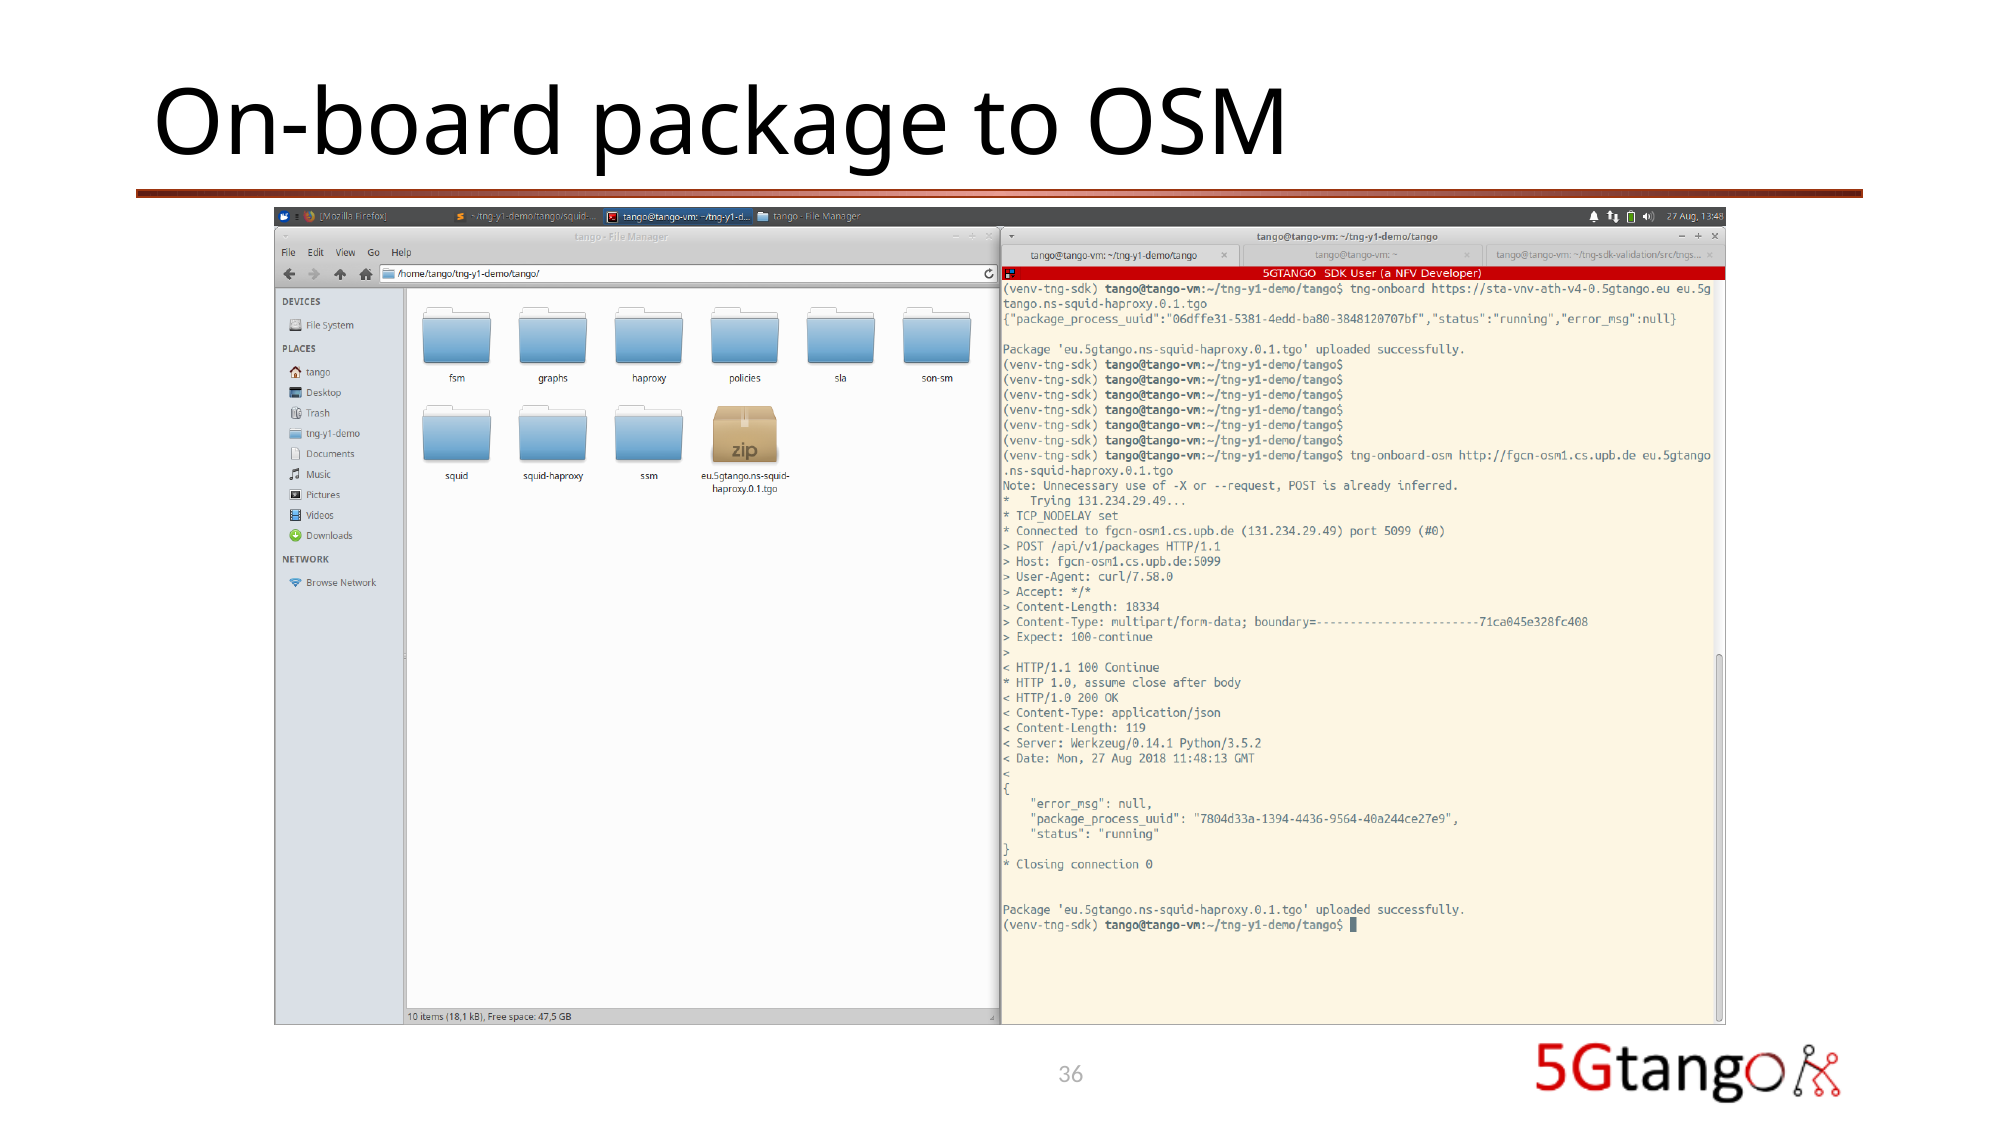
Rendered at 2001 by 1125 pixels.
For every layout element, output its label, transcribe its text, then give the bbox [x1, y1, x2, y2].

title On-board package to OSM [137, 59, 1863, 190]
slide_number 36 [901, 1042, 1099, 1103]
picture [1512, 1031, 1863, 1114]
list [274, 207, 1726, 1025]
